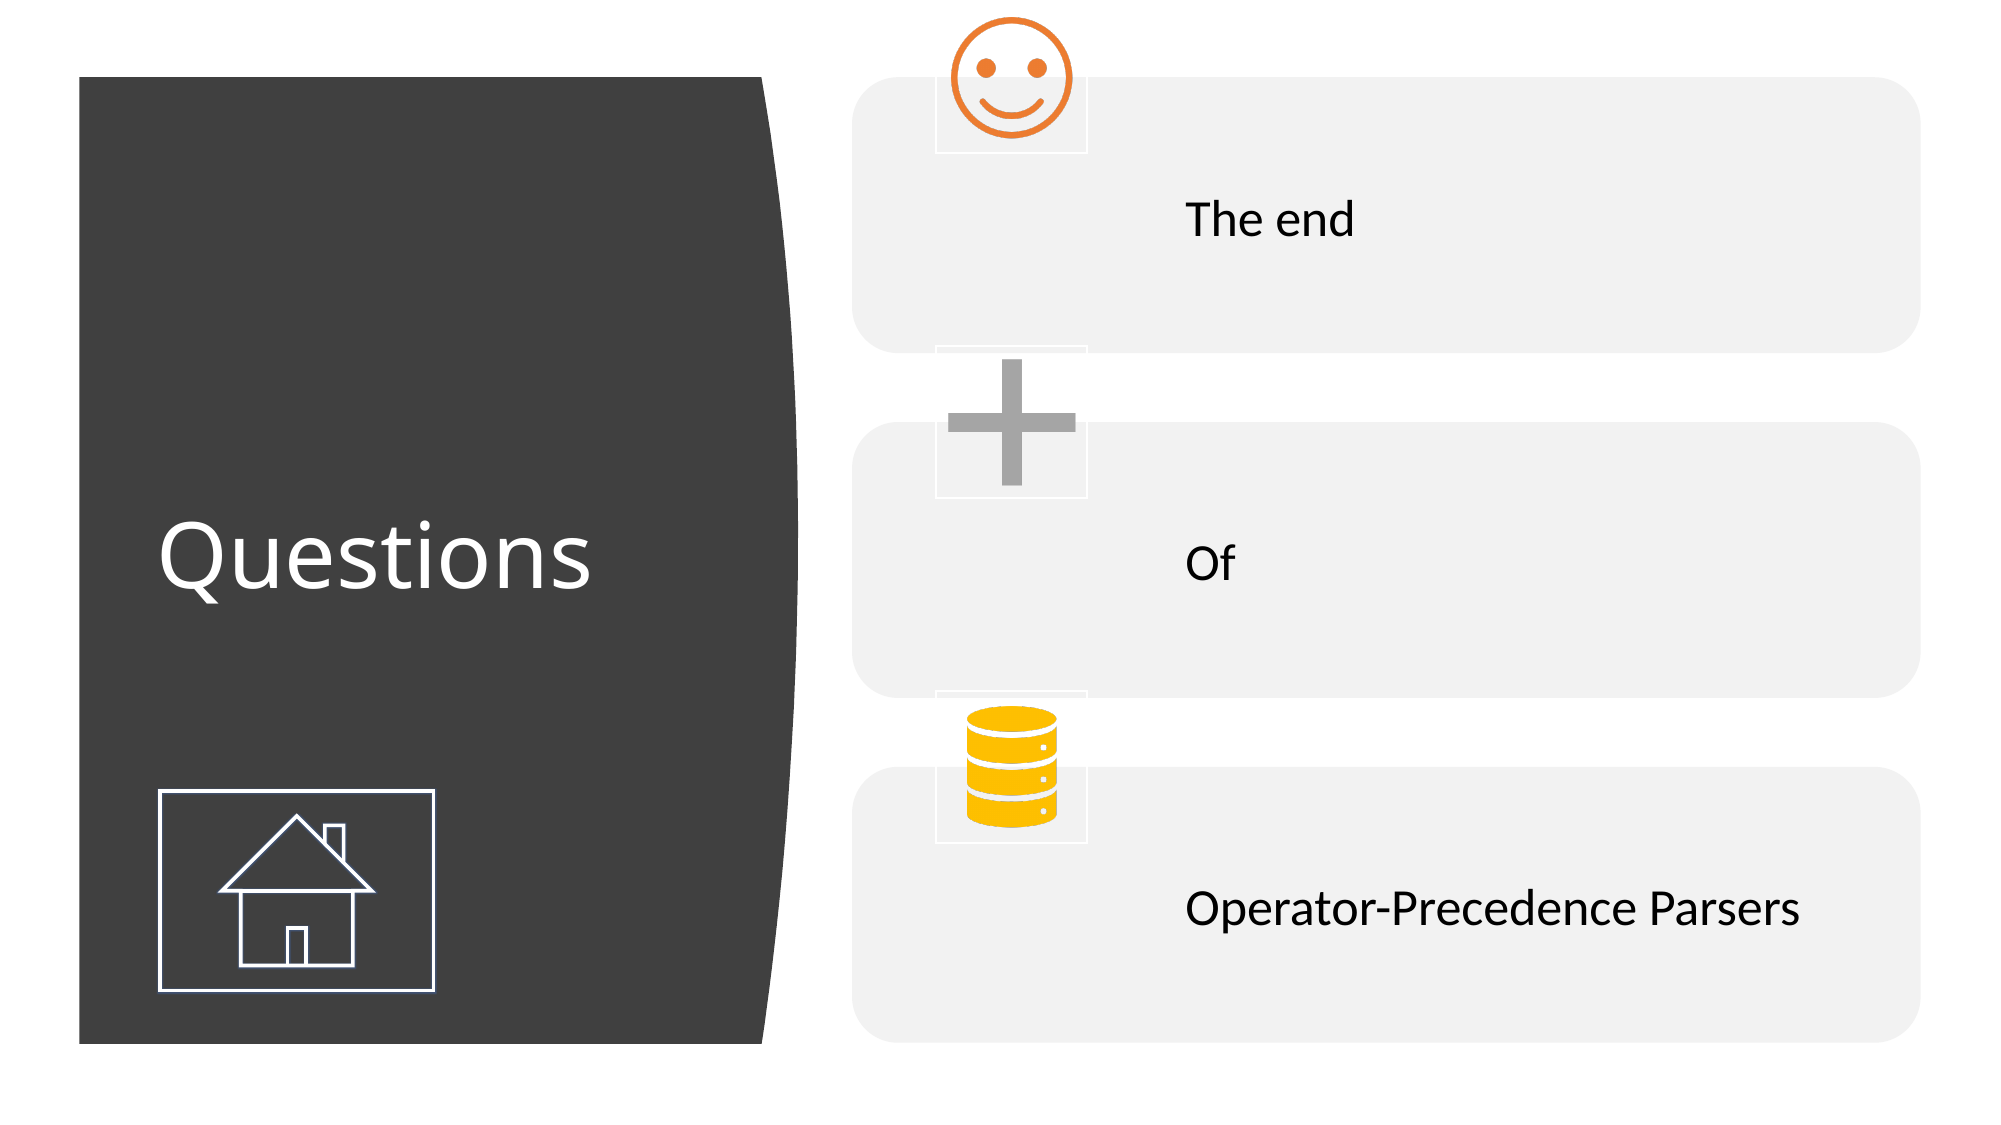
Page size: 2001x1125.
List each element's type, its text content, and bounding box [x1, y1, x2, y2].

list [852, 77, 1921, 1043]
text_box [159, 790, 435, 991]
picture [937, 2, 1086, 77]
text_box [78, 76, 800, 1045]
title Questions [141, 166, 702, 953]
